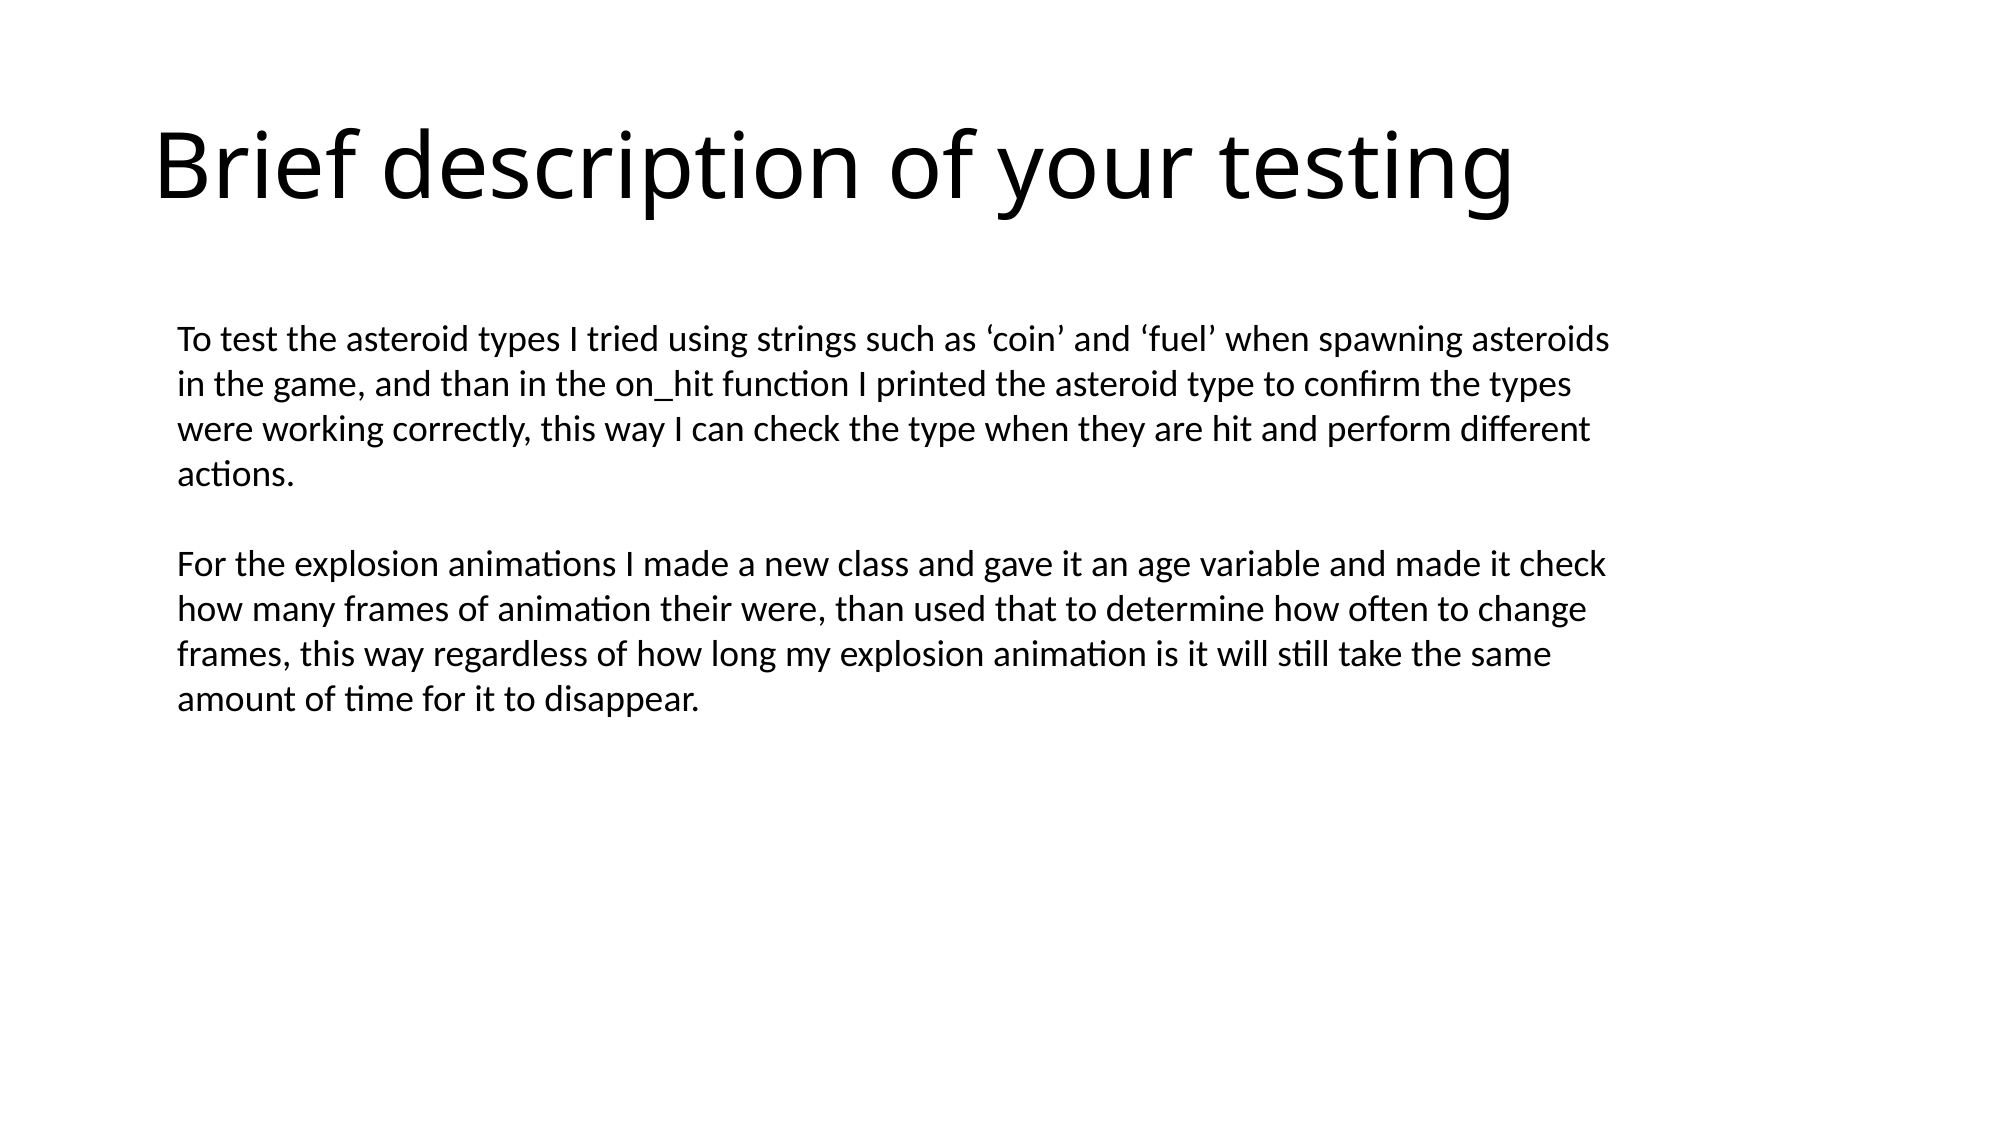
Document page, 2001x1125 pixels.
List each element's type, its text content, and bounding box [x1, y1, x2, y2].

text_box To test the asteroid types I tried using strings such as ‘coin’ and ‘fuel’ when spawning asteroids in the game, and than in the on_hit function I printed the asteroid type to confirm the types were working correctly, this way I can check the type when they are hit and perform different actions. For the explosion animations I made a new class and gave it an age variable and made it check how many frames of animation their were, than used that to determine how often to change frames, this way regardless of how long my explosion animation is it will still take the same amount of time for it to disappear. [162, 306, 1649, 816]
title Brief description of your testing [137, 59, 1863, 278]
